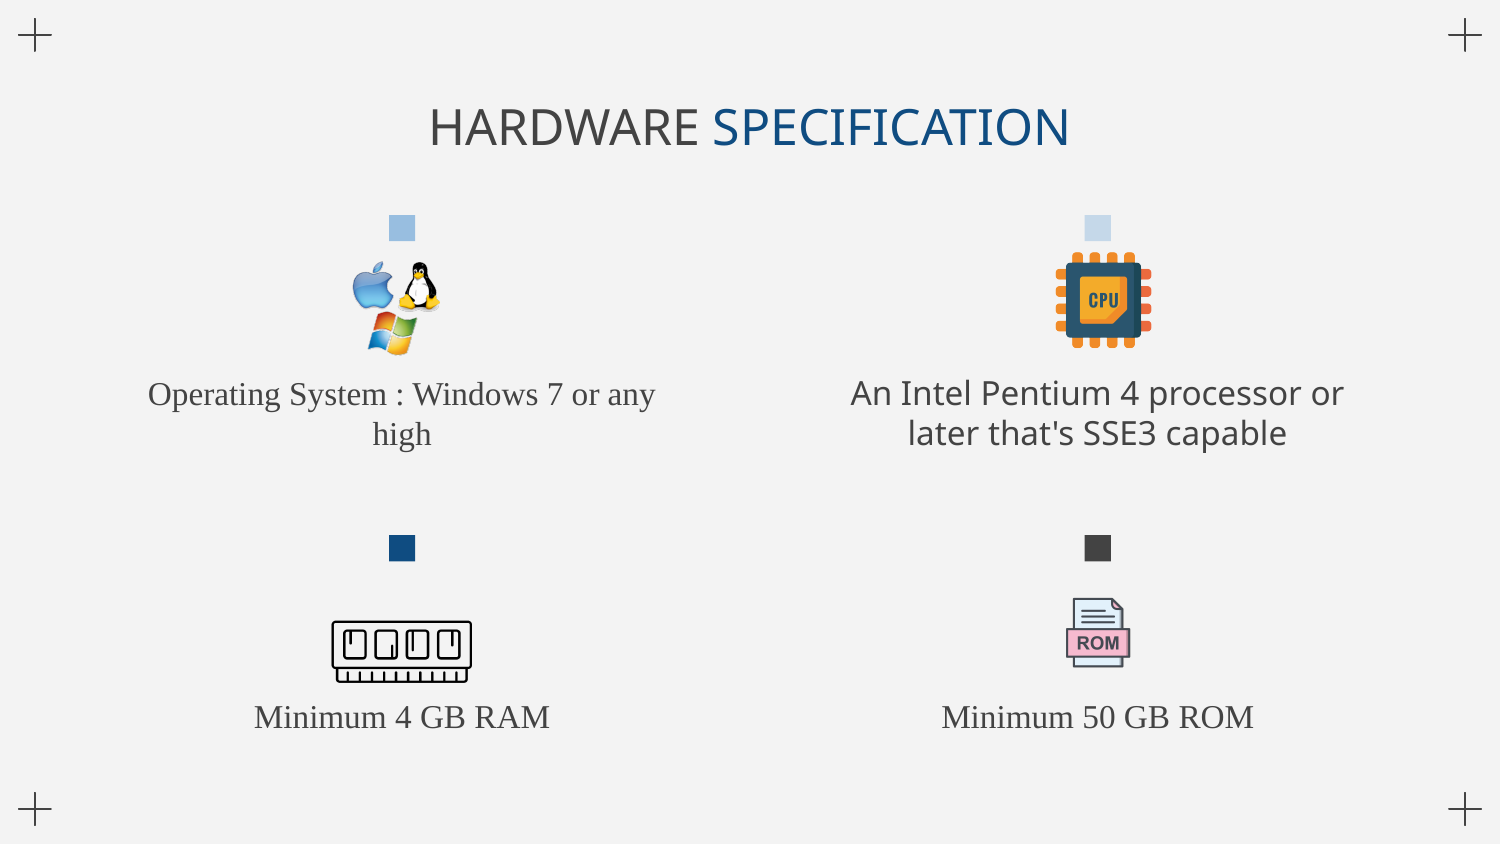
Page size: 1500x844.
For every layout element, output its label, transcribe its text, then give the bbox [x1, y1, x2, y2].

subtitle An Intel Pentium 4 processor or later that's SSE3 capable [815, 357, 1381, 453]
text_box [1084, 215, 1111, 240]
picture [331, 619, 472, 683]
picture [1050, 584, 1146, 681]
text_box [1084, 535, 1111, 562]
picture [352, 261, 440, 357]
subtitle Minimum 4 GB RAM [119, 680, 685, 775]
title HARDWARE SPECIFICATION [231, 80, 1269, 176]
text_box [389, 535, 416, 562]
picture [1036, 242, 1160, 366]
subtitle Minimum 50 GB ROM [815, 680, 1381, 775]
text_box [389, 215, 416, 242]
subtitle Operating System : Windows 7 or any high [119, 357, 685, 453]
